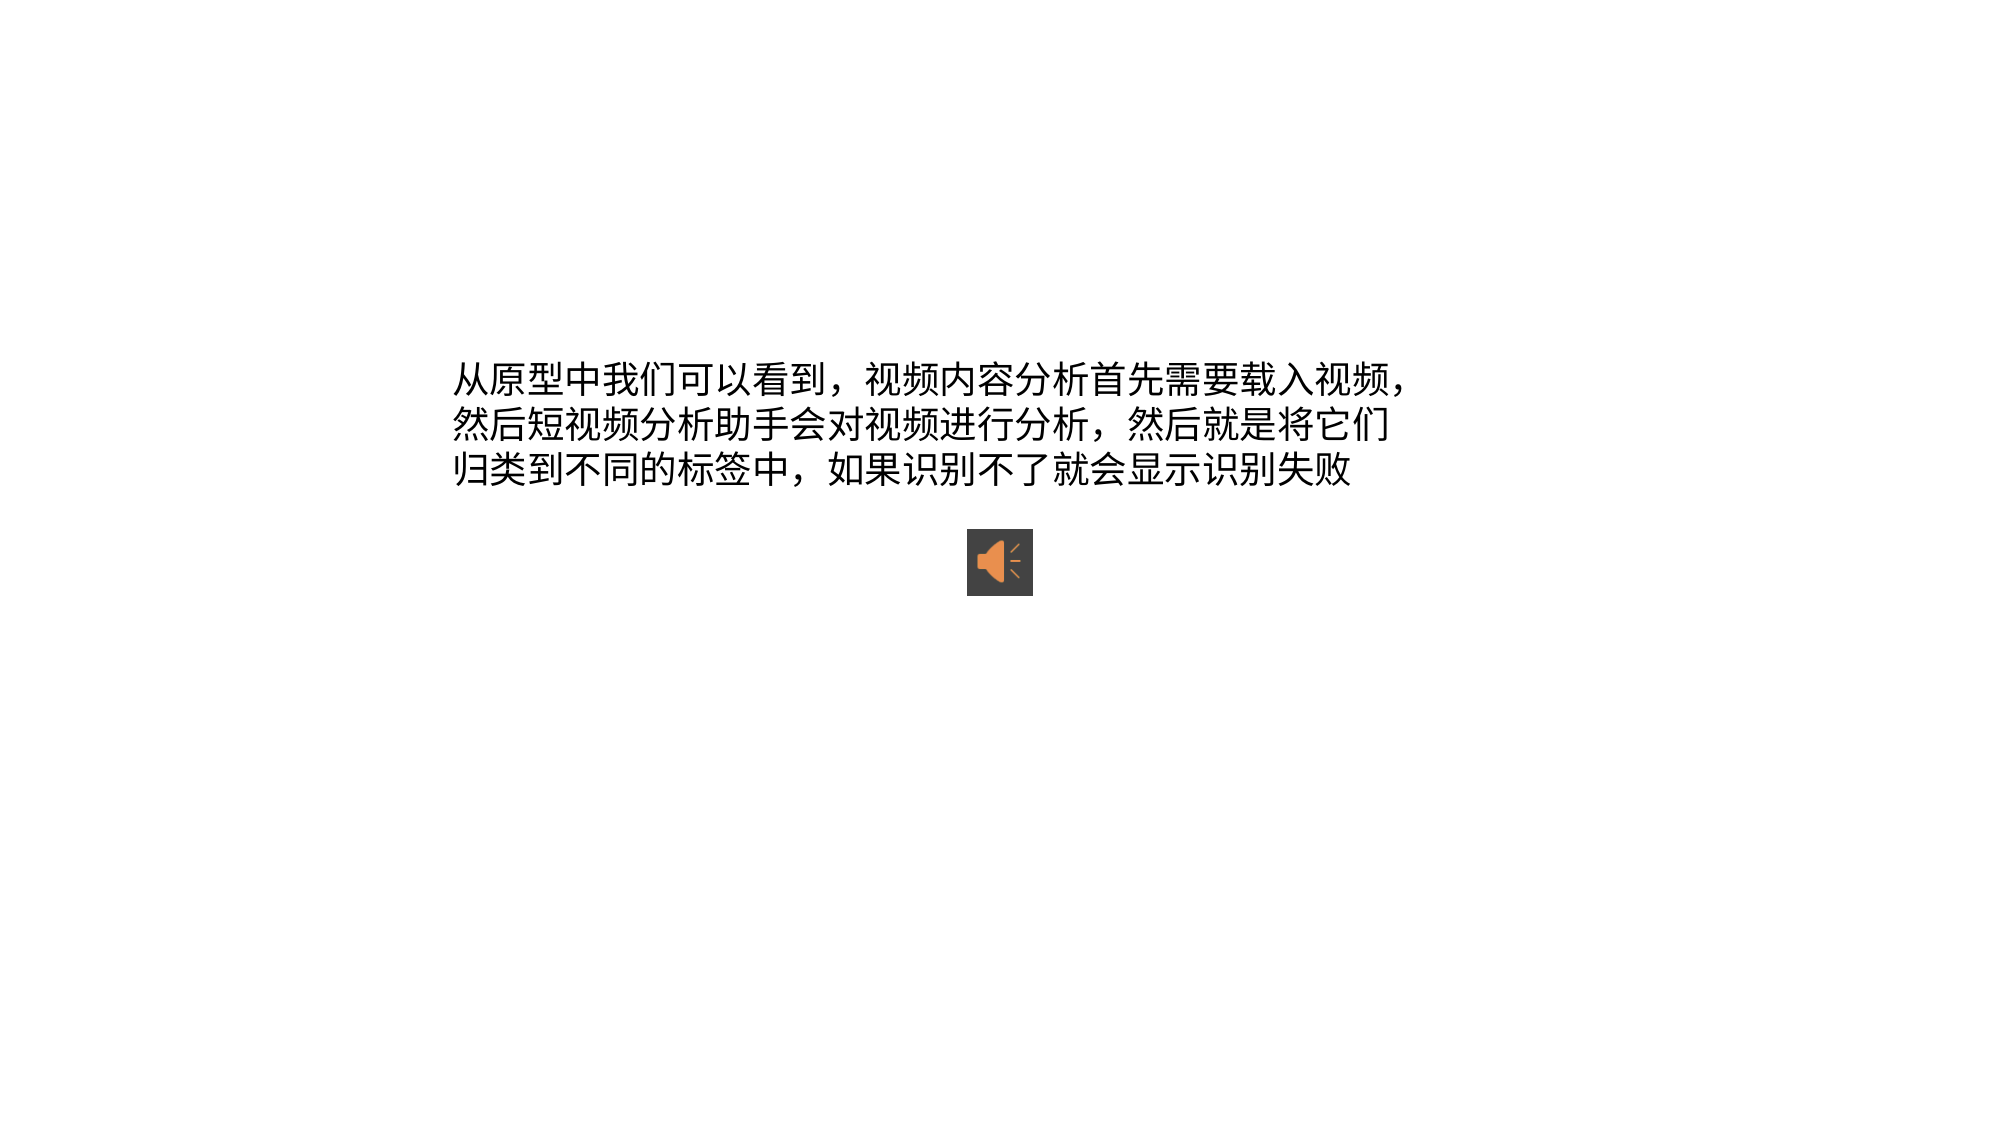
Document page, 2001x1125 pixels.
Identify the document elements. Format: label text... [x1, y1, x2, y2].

text_box 从原型中我们可以看到，视频内容分析首先需要载入视频，然后短视频分析助手会对视频进行分析，然后就是将它们归类到不同的标签中，如果识别不了就会显示识别失败 [437, 348, 1439, 499]
picture [966, 528, 1034, 597]
